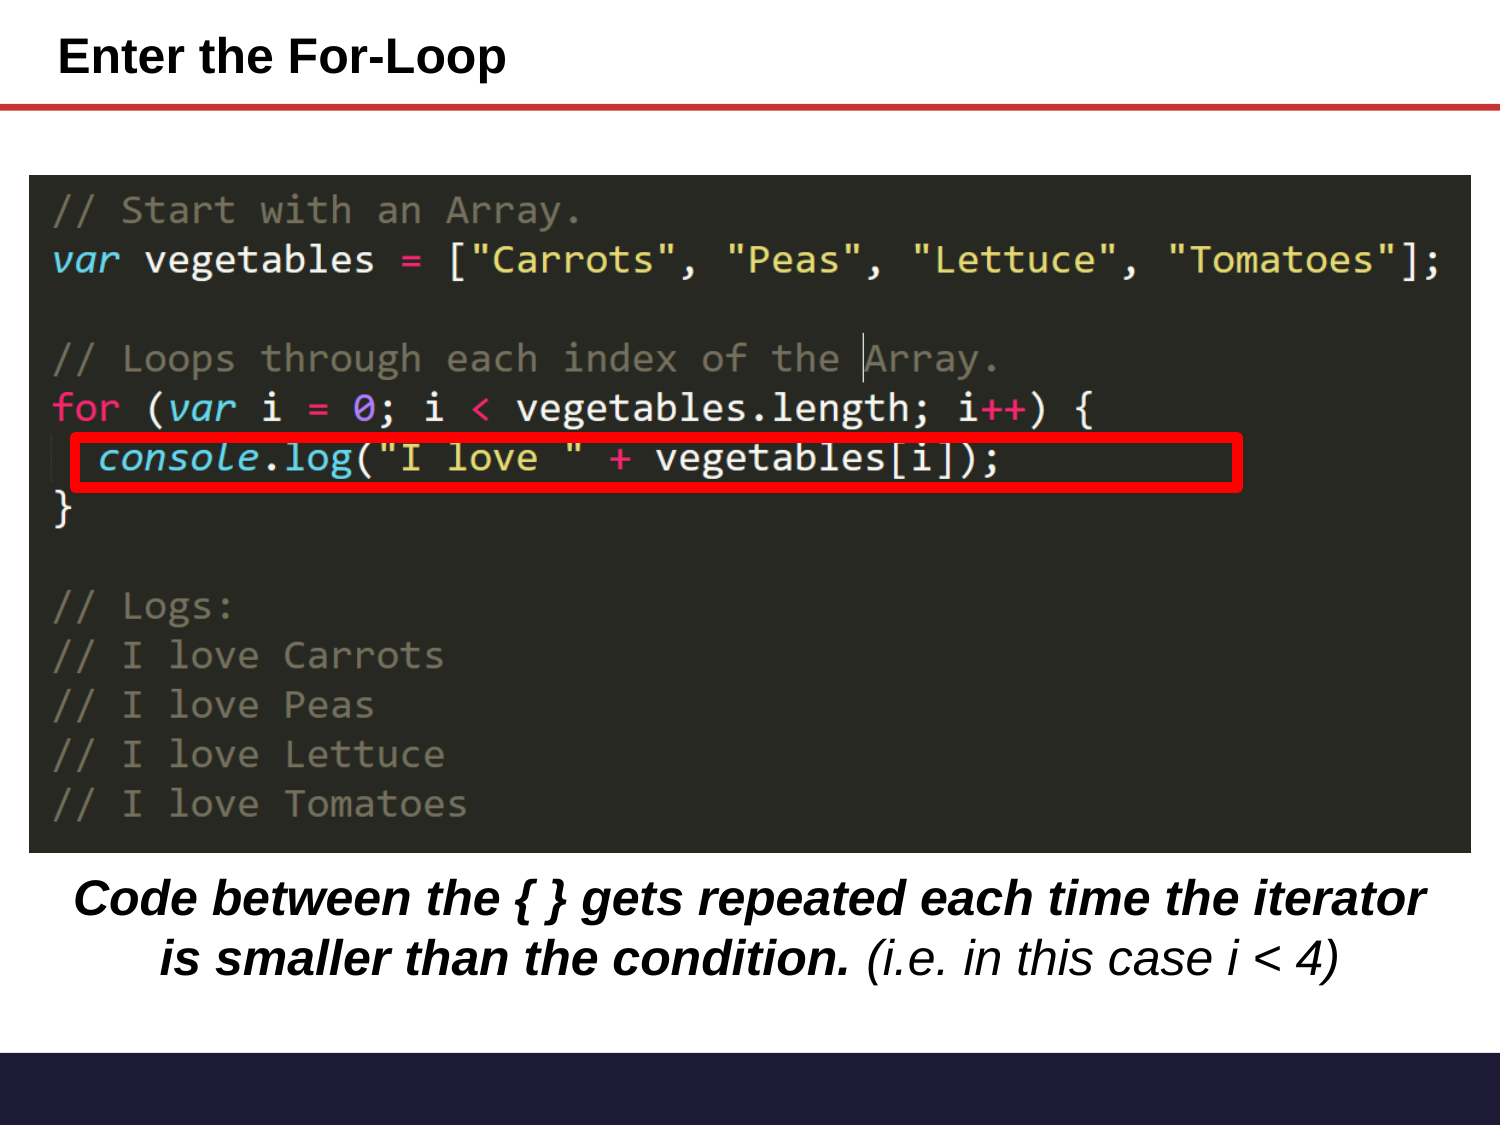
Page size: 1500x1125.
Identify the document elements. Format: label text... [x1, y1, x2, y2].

text_box Enter the For-Loop [49, 16, 1188, 91]
text_box Code between the { } gets repeated each time the iterator is smaller than the condition. (i.e. in this case i < 4) [50, 857, 1450, 993]
picture [29, 175, 1471, 854]
